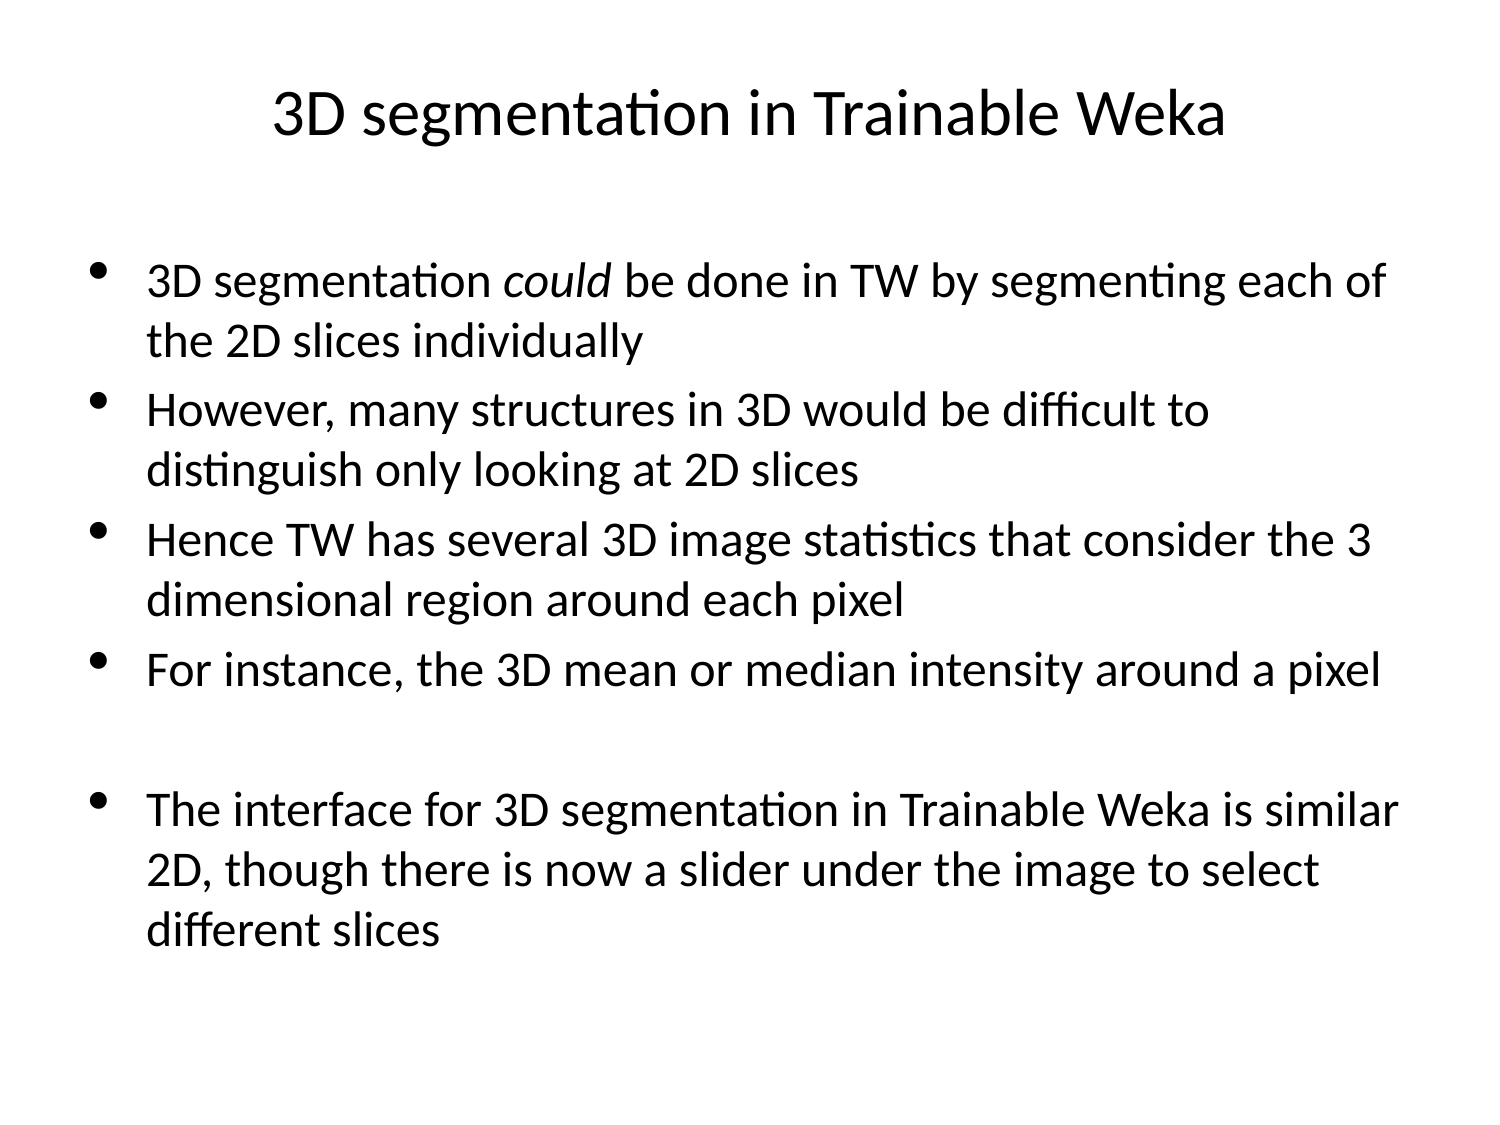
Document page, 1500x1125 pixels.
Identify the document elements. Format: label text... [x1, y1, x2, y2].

text_box 3D segmentation could be done in TW by segmenting each of the 2D slices individually However, many structures in 3D would be difficult to distinguish only looking at 2D slices Hence TW has several 3D image statistics that consider the 3 dimensional region around each pixel For instance, the 3D mean or median intensity around a pixel The interface for 3D segmentation in Trainable Weka is similar 2D, though there is now a slider under the image to select different slices [74, 184, 1425, 1005]
text_box 3D segmentation in Trainable Weka [74, 45, 1425, 173]
